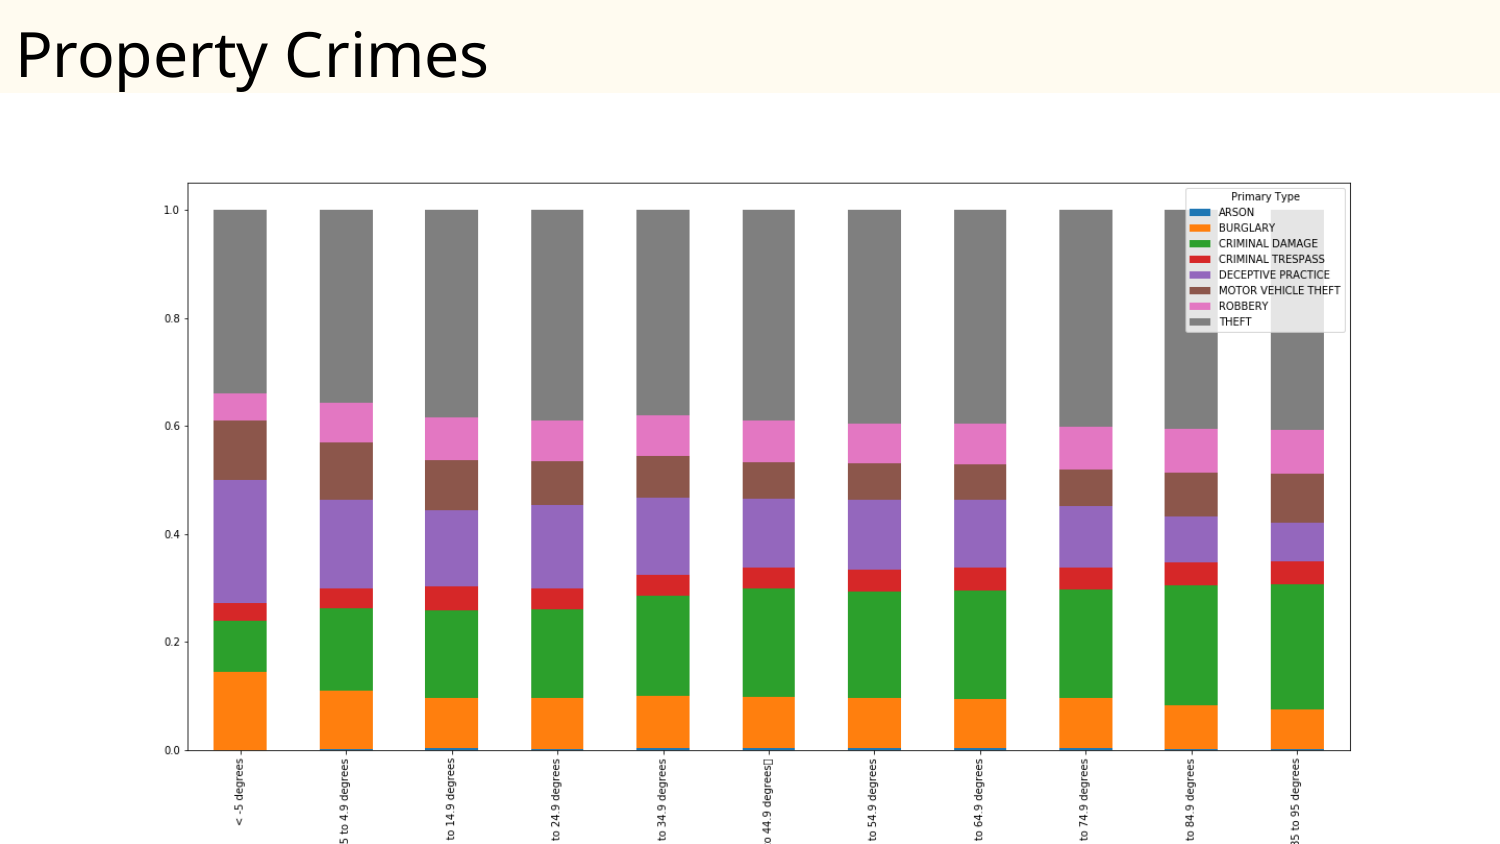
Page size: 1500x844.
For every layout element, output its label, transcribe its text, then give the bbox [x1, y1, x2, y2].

picture [0, 93, 1500, 844]
title Property Crimes [0, 0, 1398, 92]
